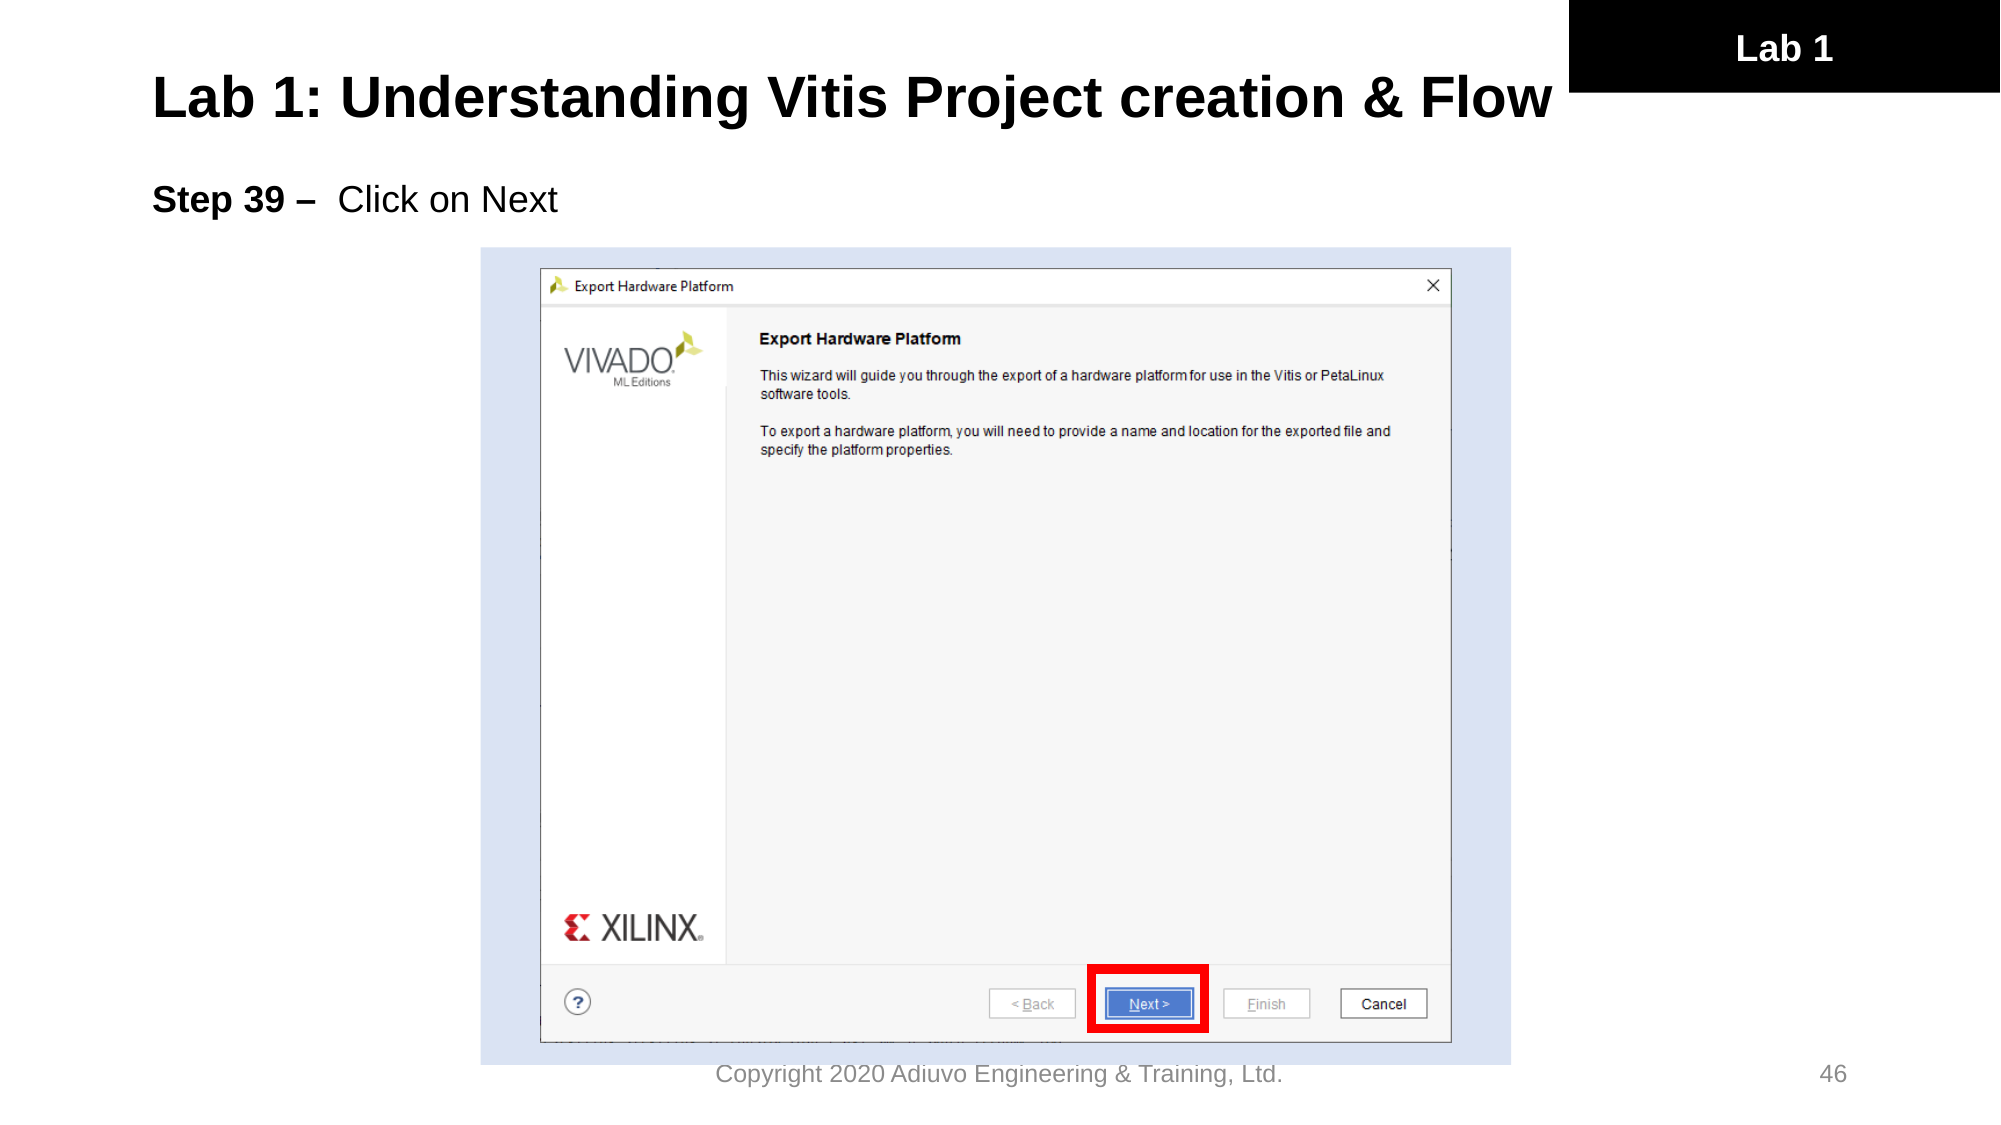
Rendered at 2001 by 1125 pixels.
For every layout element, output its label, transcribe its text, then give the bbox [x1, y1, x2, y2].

text_box Step 39 – Click on Next [137, 167, 1863, 273]
text_box [1452, 273, 1512, 1042]
text_box [1338, 1043, 1412, 1066]
text_box [480, 273, 662, 1066]
slide_number 46 [1412, 1042, 1863, 1103]
title Lab 1: Understanding Vitis Project creation & Flow [137, 59, 1863, 153]
picture [540, 268, 1452, 1043]
footer Copyright 2020 Adiuvo Engineering & Training, Ltd. [662, 1043, 1338, 1103]
text_box Lab 1 [1568, 0, 2000, 94]
